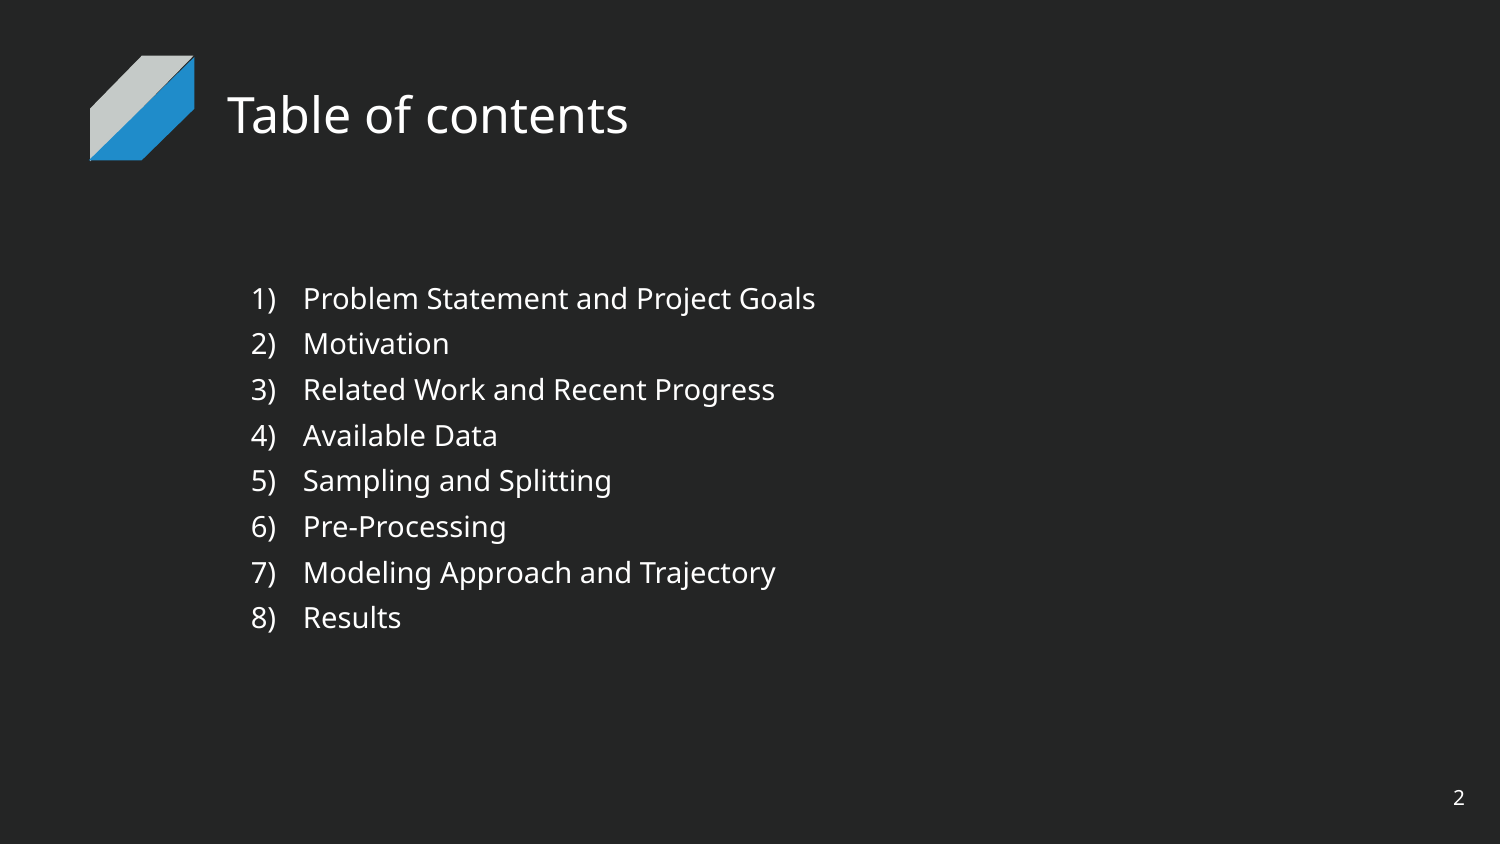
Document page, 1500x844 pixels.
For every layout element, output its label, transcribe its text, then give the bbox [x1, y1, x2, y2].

slide_number ‹#› [1389, 764, 1480, 830]
list Problem Statement and Project Goals Motivation Related Work and Recent Progress Available Data Sampling and Splitting Pre-Processing Modeling Approach and Trajectory Results [212, 257, 1368, 735]
title Table of contents [212, 64, 1368, 215]
